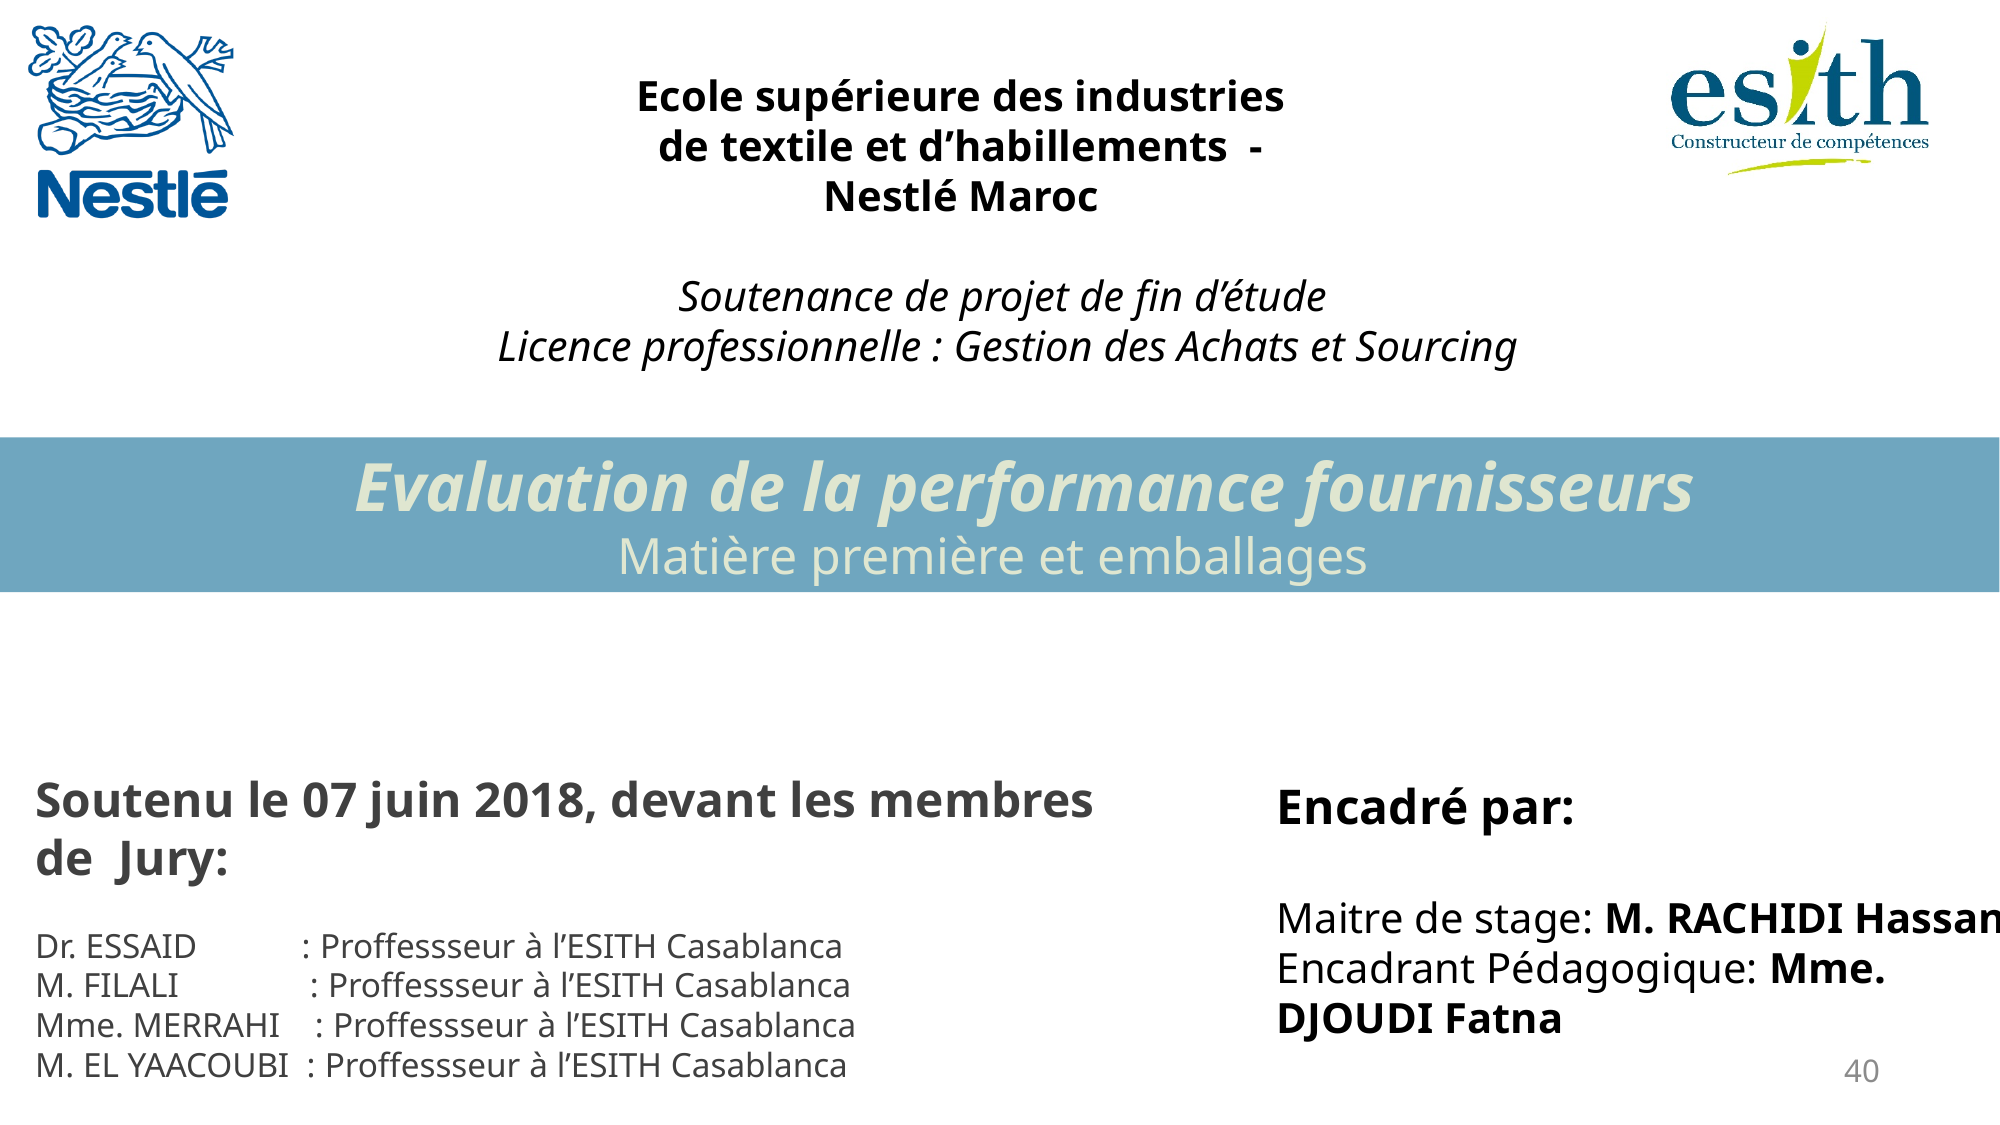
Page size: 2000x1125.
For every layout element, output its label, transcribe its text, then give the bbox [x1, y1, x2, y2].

text_box Soutenu le 07 juin 2018, devant les membres de Jury: Dr. ESSAID : Proffessseur à l’ESITH Casablanca M. FILALI : Proffessseur à l’ESITH Casablanca Mme. MERRAHI : Proffessseur à l’ESITH Casablanca M. EL YAACOUBI : Proffessseur à l’ESITH Casablanca [20, 762, 1157, 1125]
slide_number 40 [1432, 1050, 1900, 1103]
text_box Evaluation de la performance fournisseurs Matière première et emballages [0, 437, 2000, 593]
text_box Soutenance de projet de fin d’étude Licence professionnelle : Gestion des Achats et Sourcing [349, 262, 1667, 378]
text_box Ecole supérieure des industries de textile et d’habillements - Nestlé Maroc [338, 62, 1600, 228]
picture [0, 14, 334, 230]
picture [1665, 16, 1934, 179]
text_box Encadré par: Maitre de stage: M. RACHIDI Hassan Encadrant Pédagogique: Mme. DJOUDI Fatna [1262, 769, 2000, 1050]
